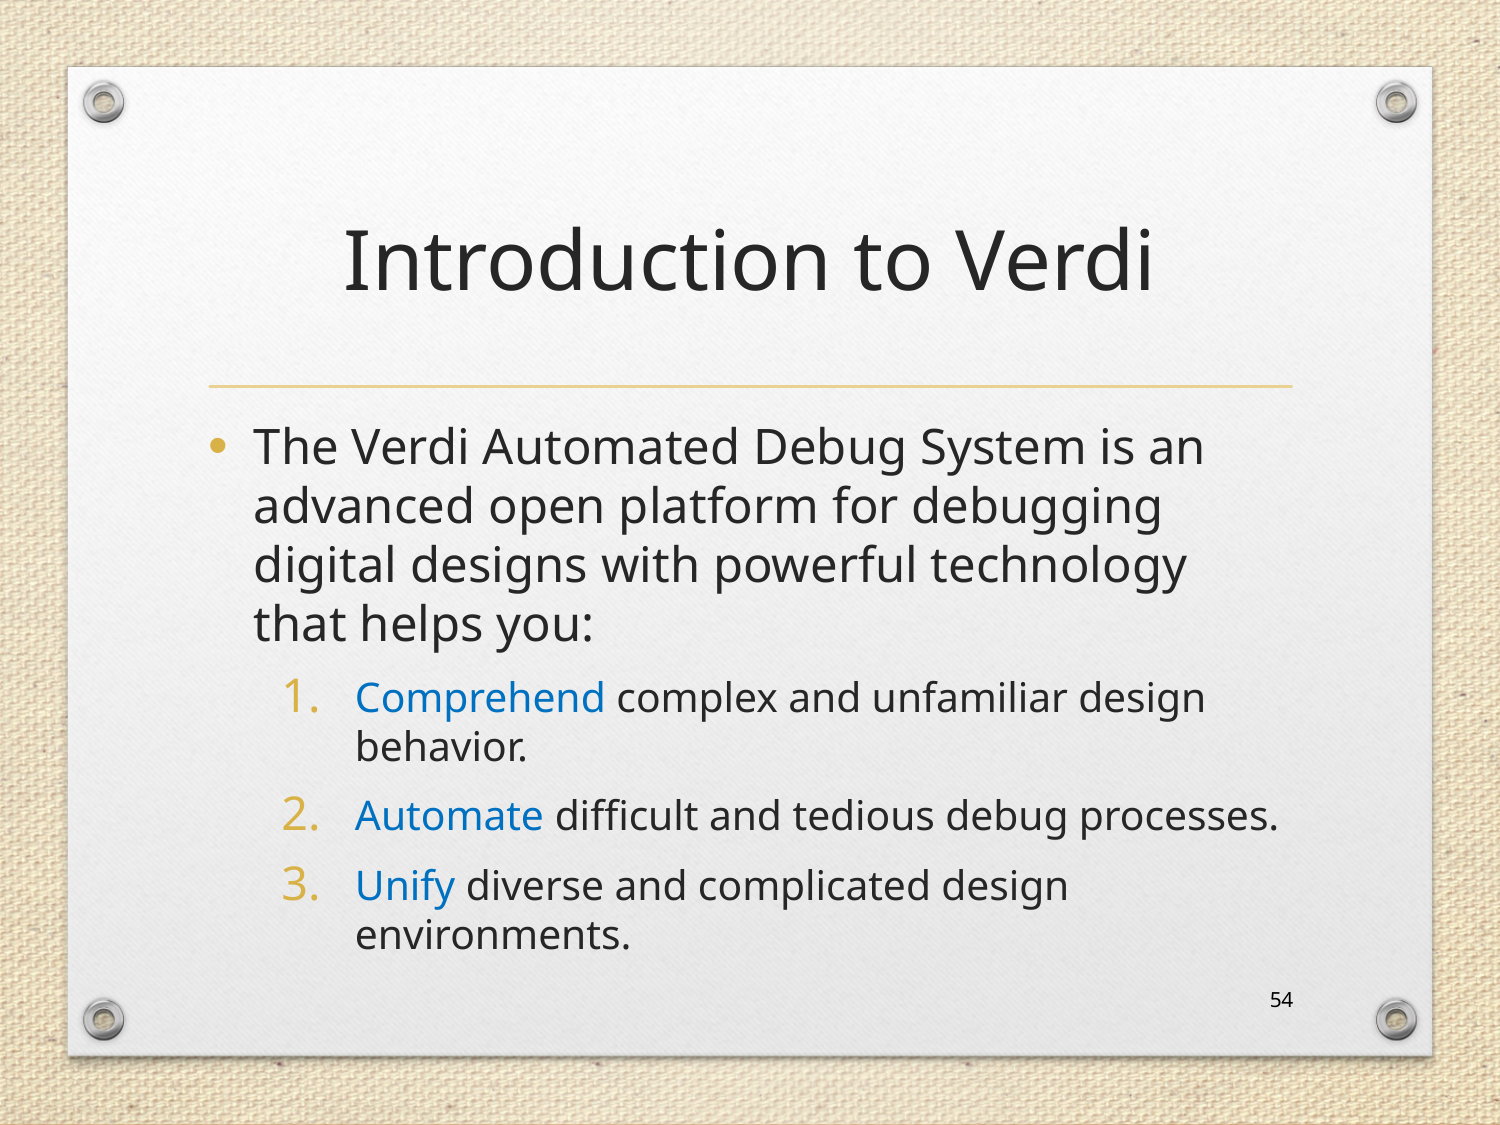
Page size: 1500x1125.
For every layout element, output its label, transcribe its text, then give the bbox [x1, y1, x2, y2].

list The Verdi Automated Debug System is an advanced open platform for debugging digital designs with powerful technology that helps you: Comprehend complex and unfamiliar design behavior. Automate difficult and tedious debug processes. Unify diverse and complicated design environments. [193, 408, 1309, 974]
slide_number 54 [1243, 977, 1309, 1024]
title Introduction to Verdi [193, 150, 1309, 365]
picture [0, 0, 1500, 1125]
